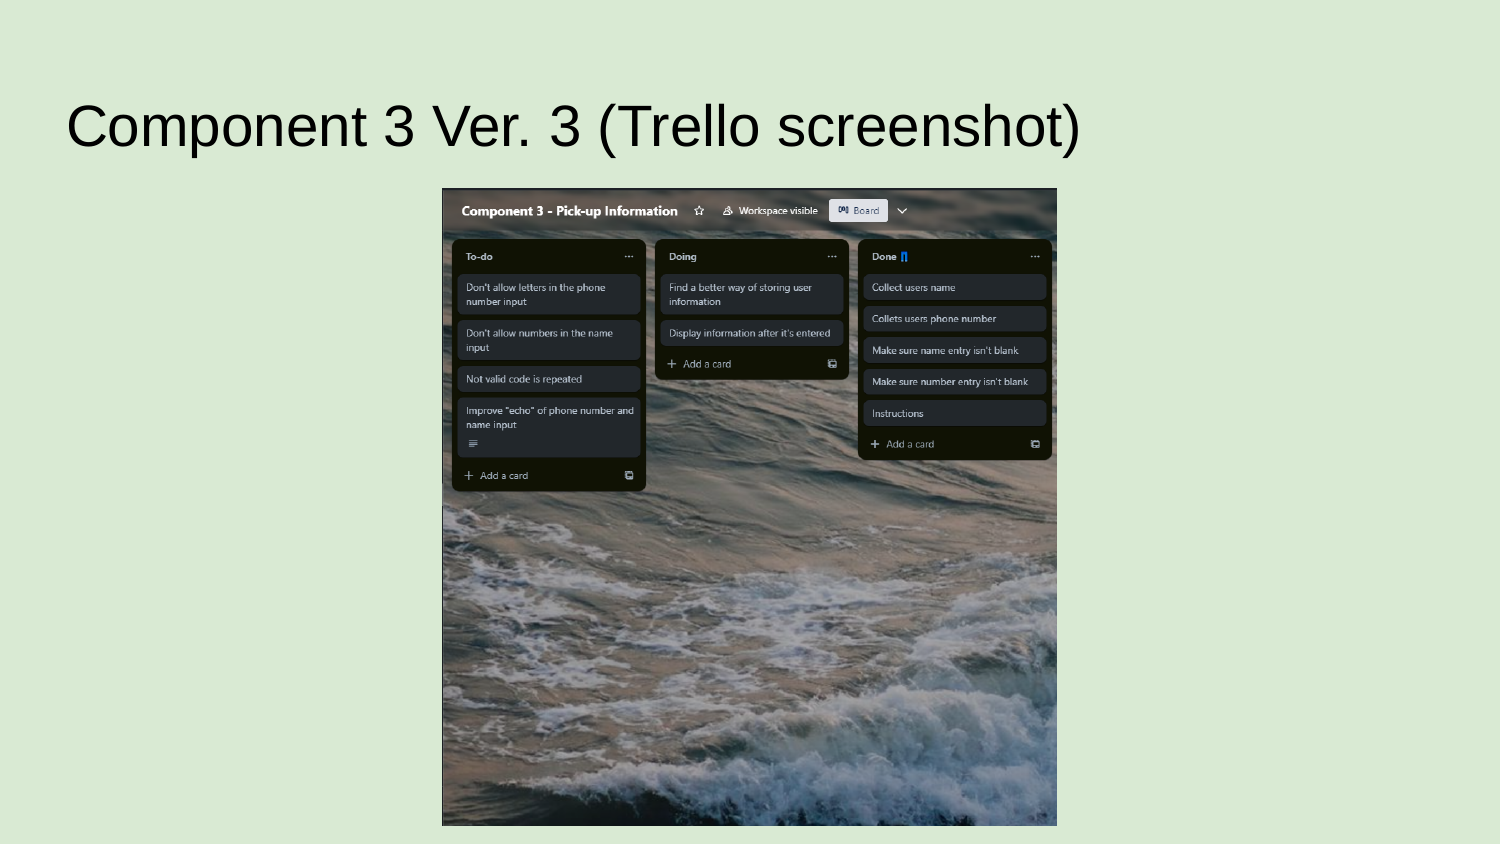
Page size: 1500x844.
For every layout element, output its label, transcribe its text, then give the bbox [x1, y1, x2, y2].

title Component 3 Ver. 3 (Trello screenshot) [51, 72, 1449, 167]
picture [442, 188, 1057, 826]
